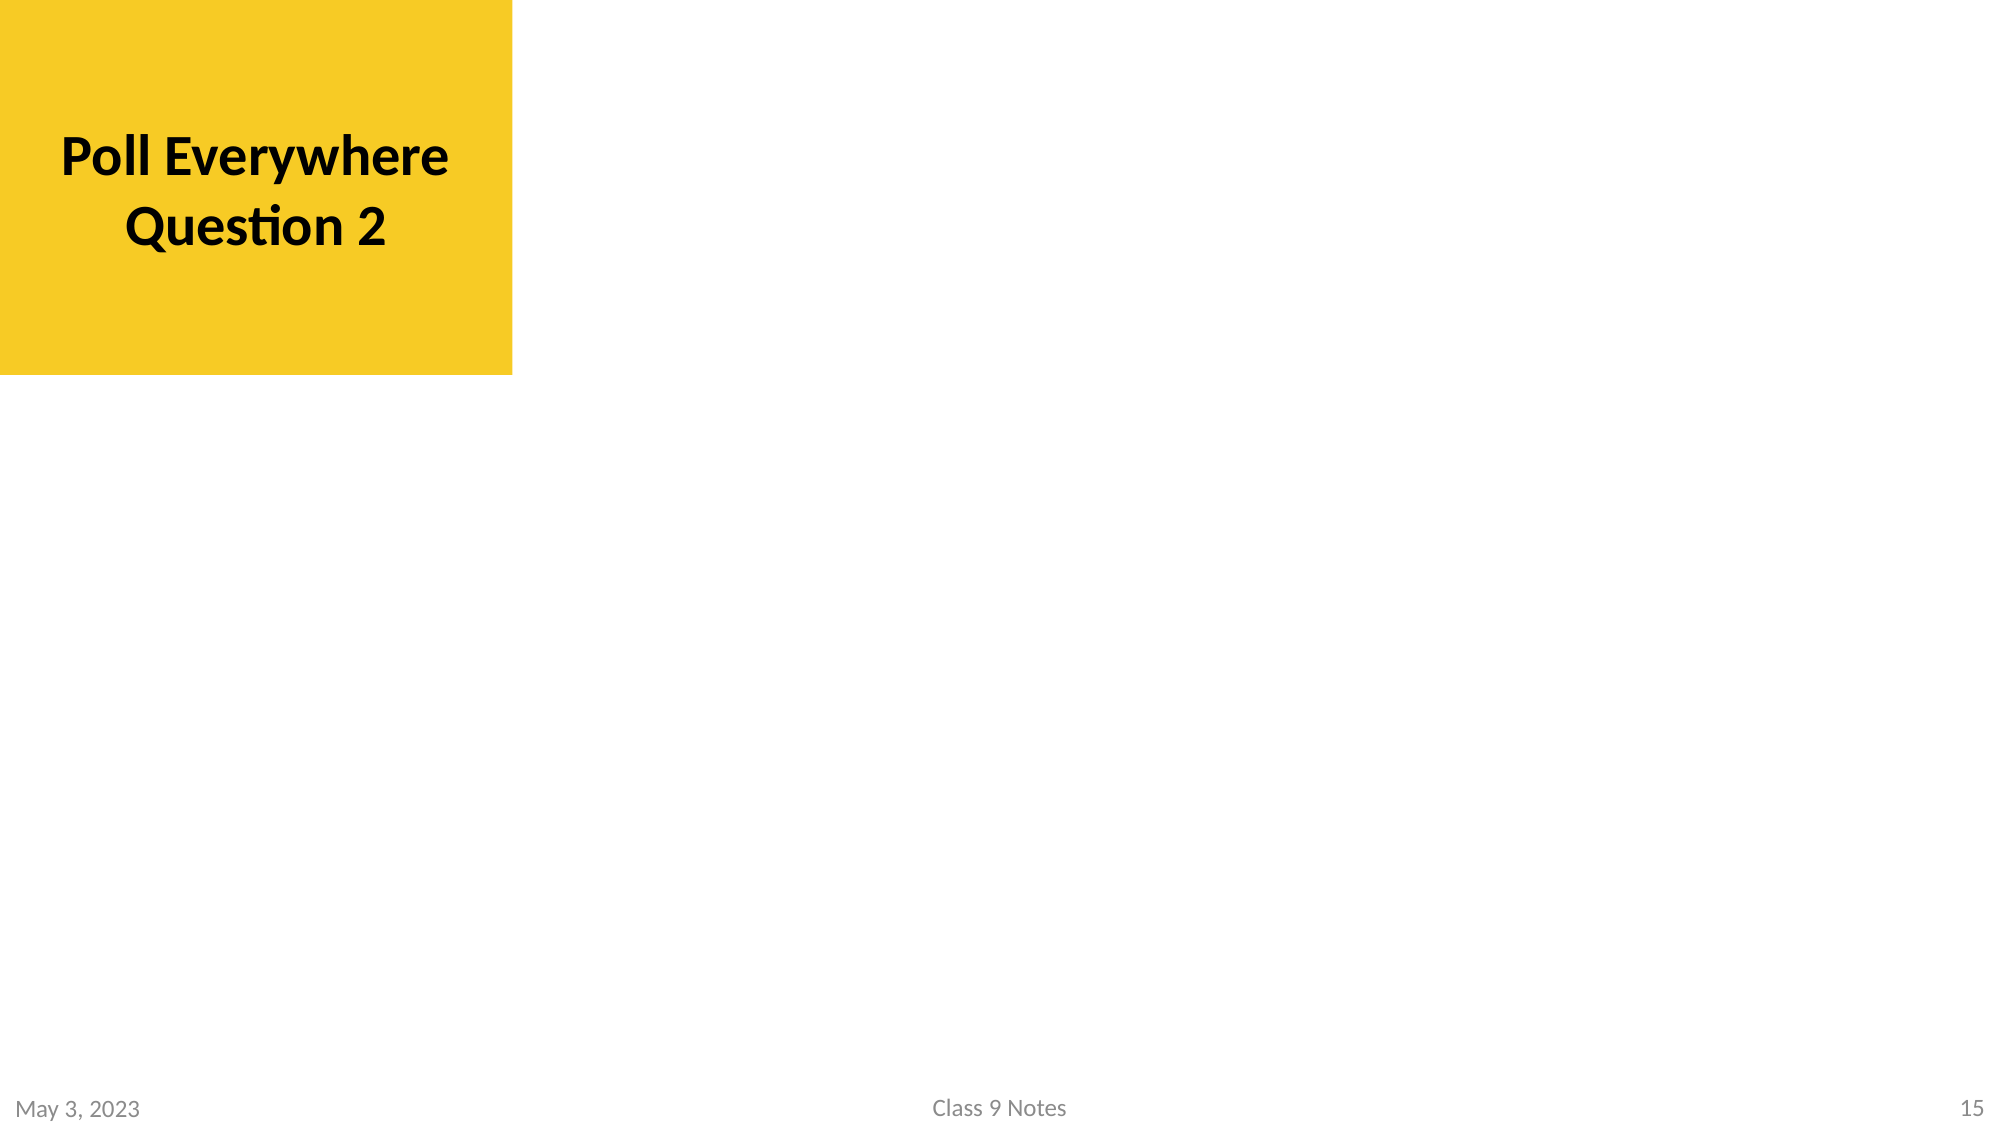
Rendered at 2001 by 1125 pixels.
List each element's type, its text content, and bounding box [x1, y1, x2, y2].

footer Class 9 Notes [662, 1087, 1338, 1125]
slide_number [0, 1090, 450, 1125]
slide_number 15 [1550, 1087, 2000, 1125]
text_box Poll Everywhere Question 2 [0, 0, 513, 376]
